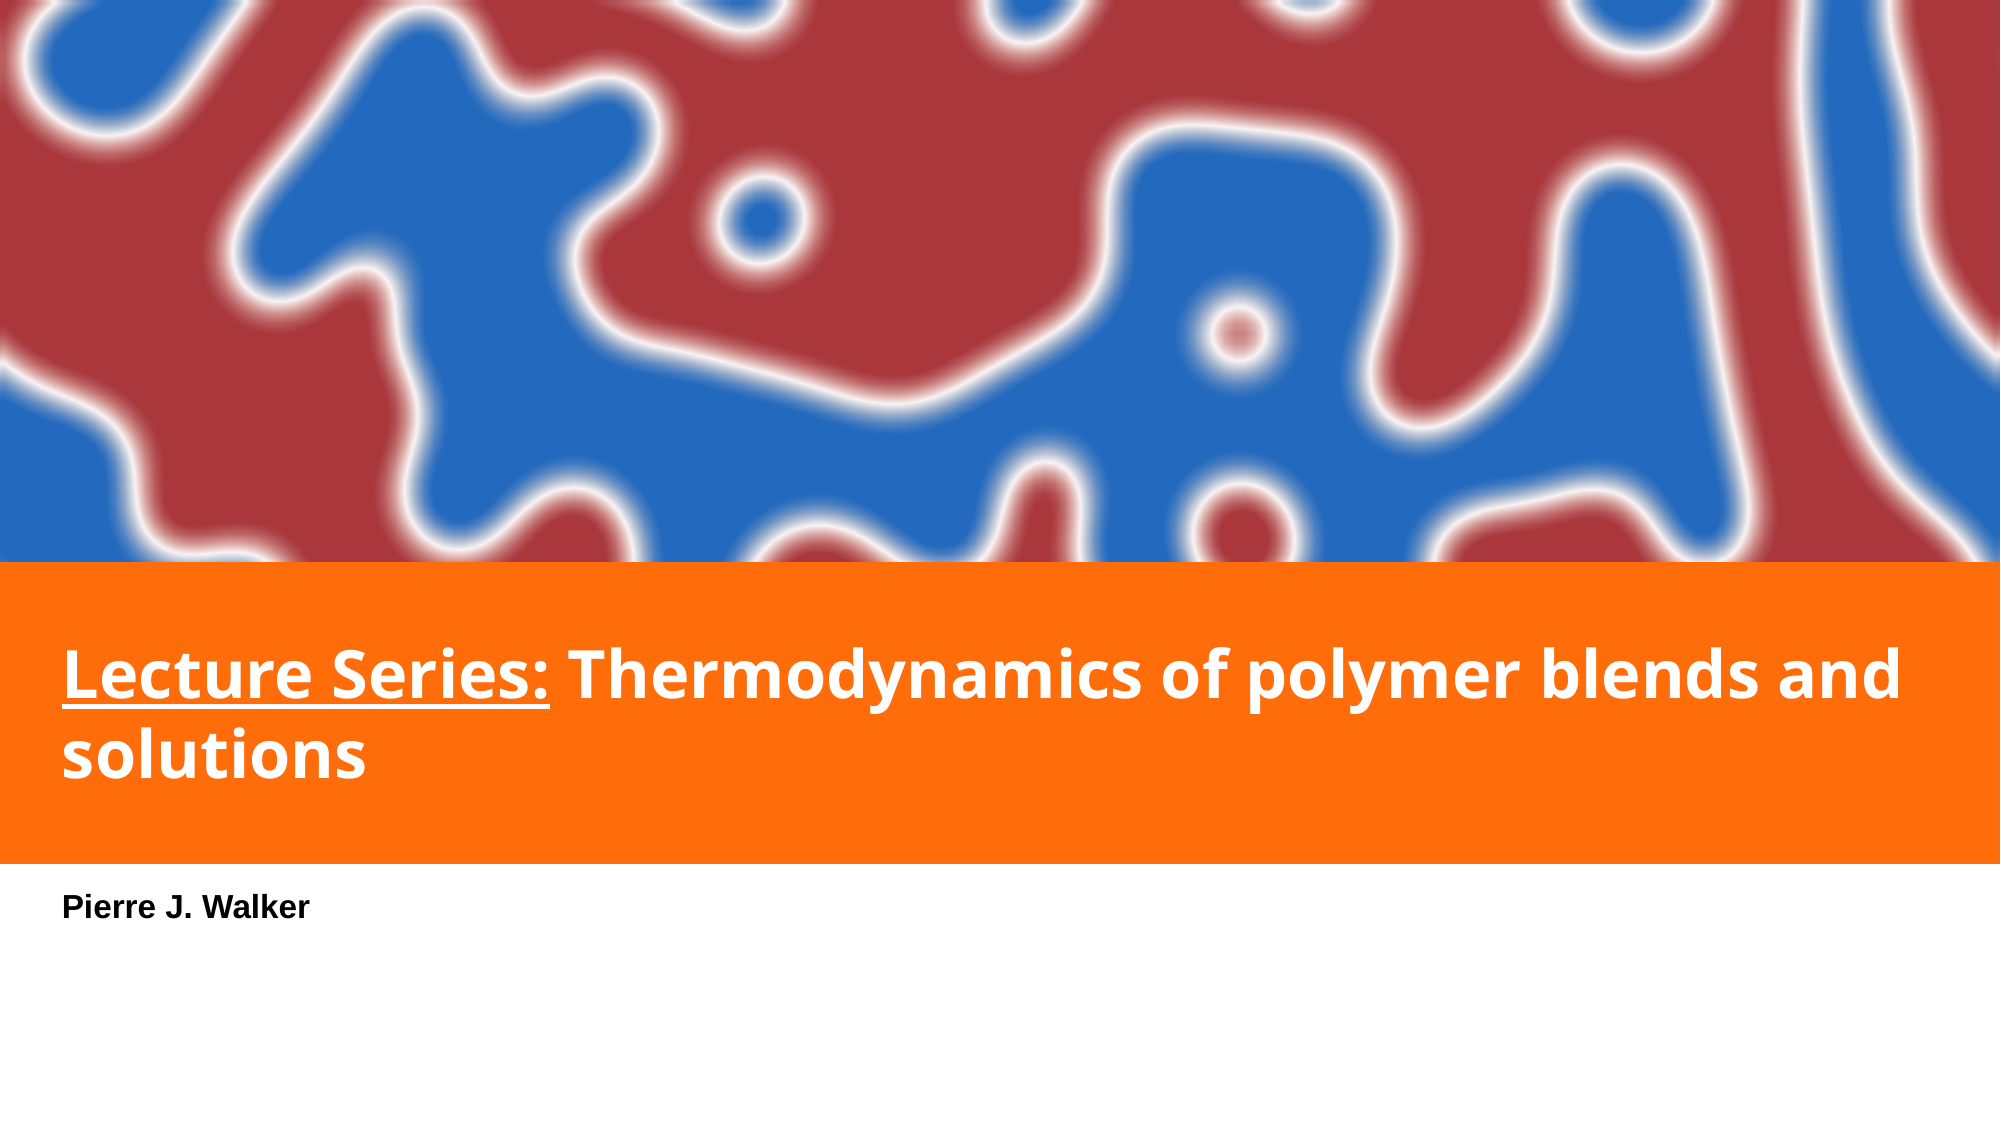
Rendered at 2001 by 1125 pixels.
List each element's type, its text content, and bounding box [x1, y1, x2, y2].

text_box Pierre J. Walker [46, 877, 1364, 933]
text_box Lecture Series: Thermodynamics of polymer blends and solutions [46, 625, 1970, 800]
text_box [0, 625, 2000, 864]
picture [0, 0, 2000, 625]
